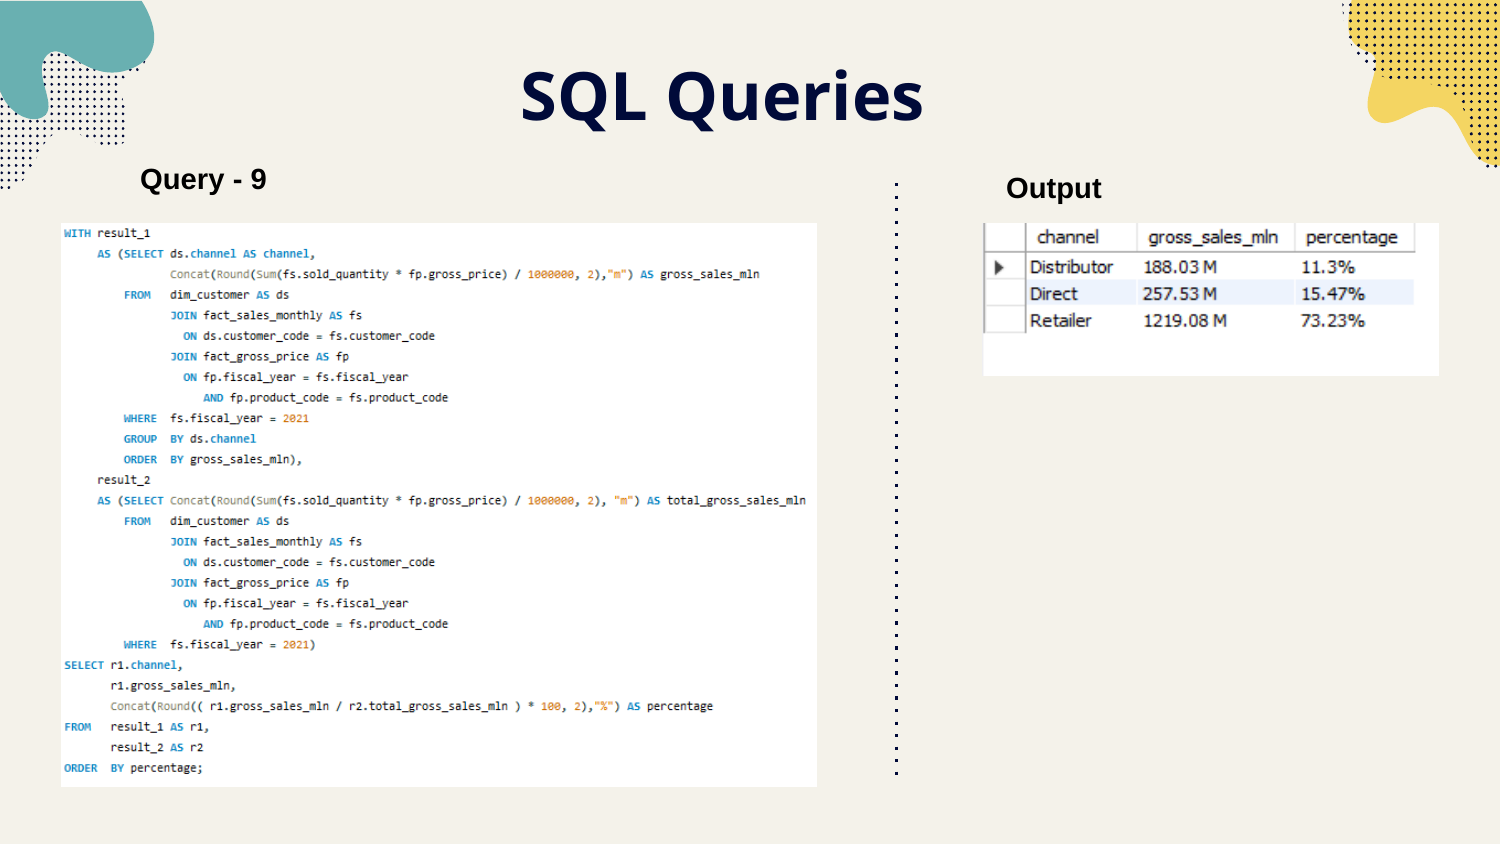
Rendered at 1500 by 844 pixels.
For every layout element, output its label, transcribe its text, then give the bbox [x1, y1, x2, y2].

picture [982, 223, 1440, 376]
picture [60, 223, 817, 788]
text_box Query - 9 [125, 145, 331, 203]
title SQL Queries [89, 38, 1356, 140]
text_box Output [991, 154, 1197, 212]
